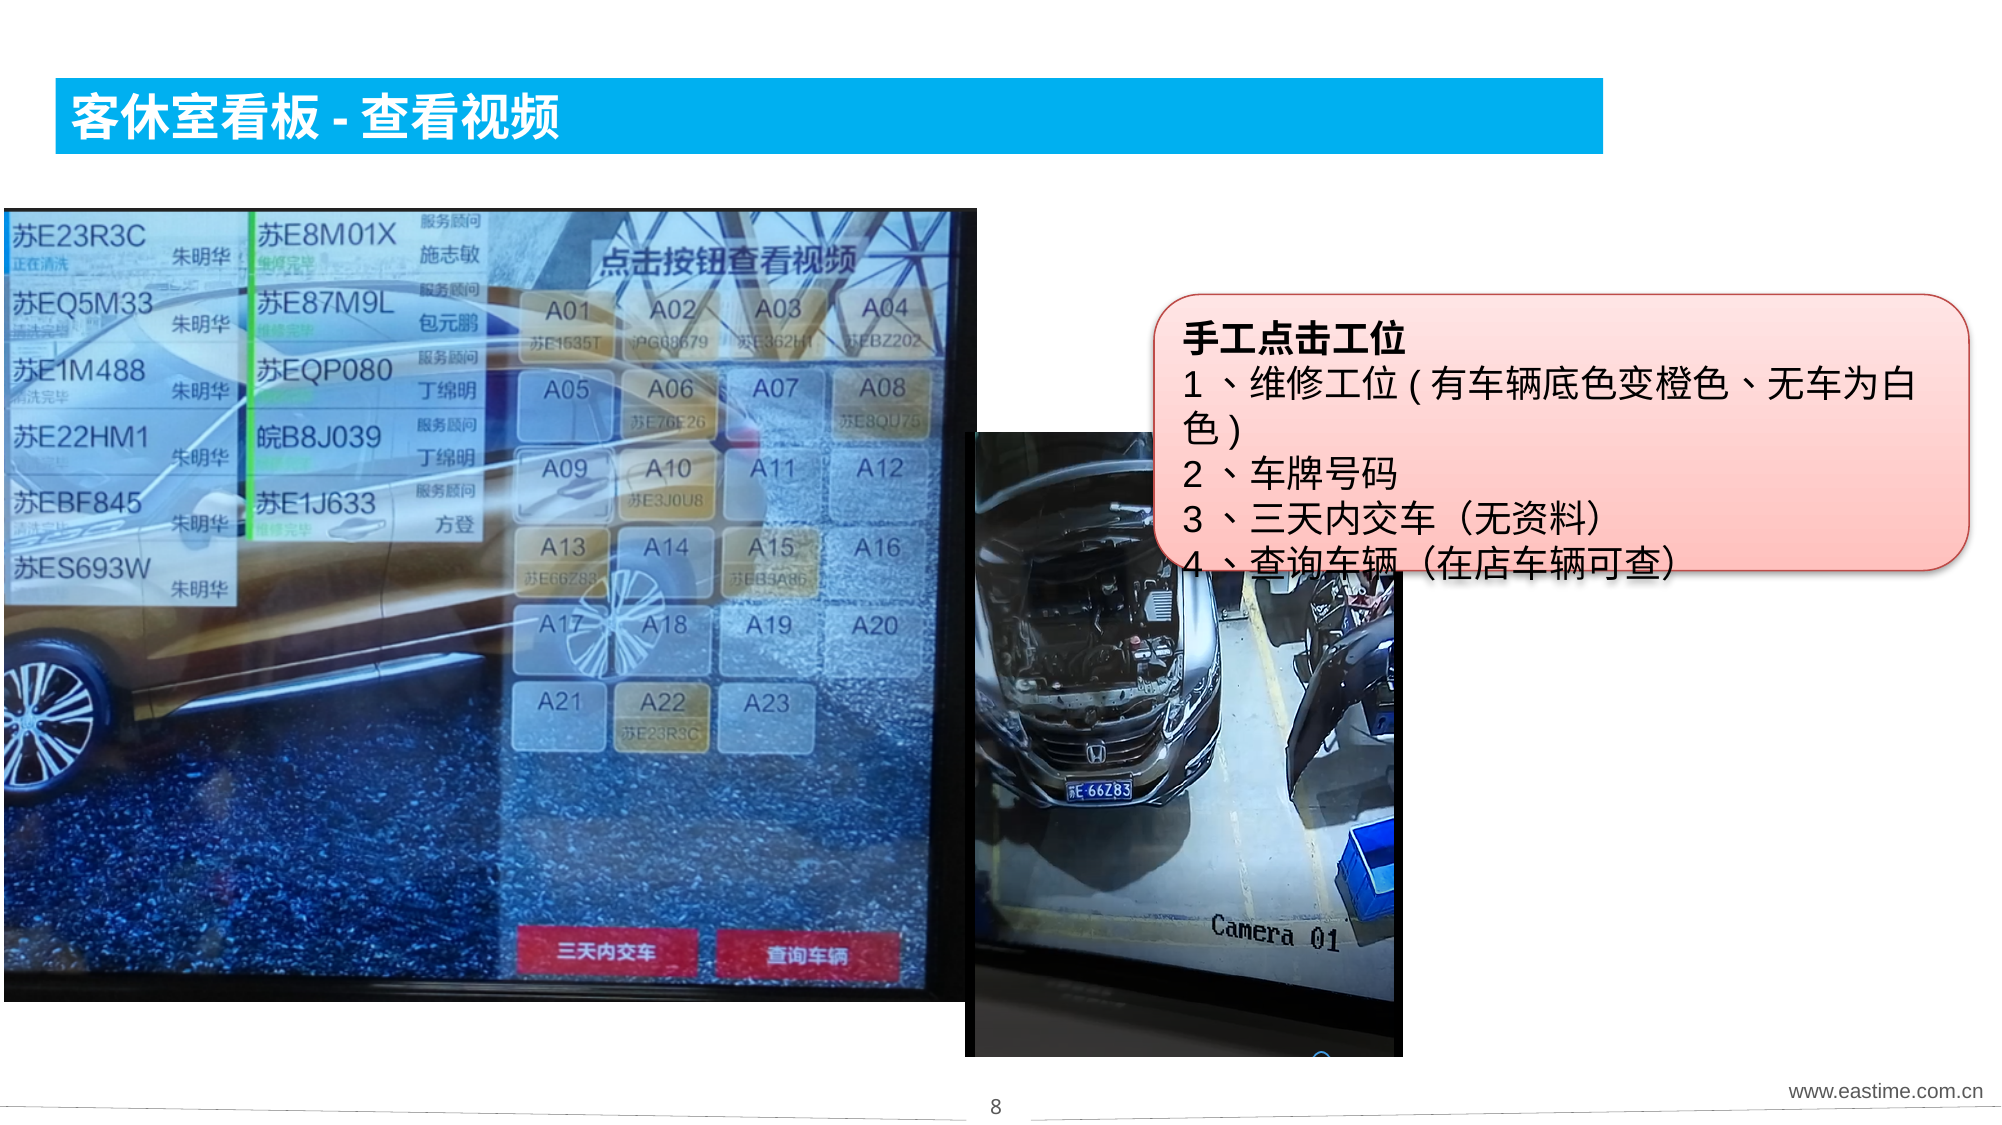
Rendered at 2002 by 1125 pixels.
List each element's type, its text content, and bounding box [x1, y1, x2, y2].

text_box 手工点击工位 1、维修工位(有车辆底色变橙色、无车为白色) 2、车牌号码 3、三天内交车（无资料） 4、查询车辆（在店车辆可查） [1153, 293, 1970, 572]
picture [4, 207, 1403, 1058]
title 客休室看板-查看视频 [55, 78, 1604, 154]
